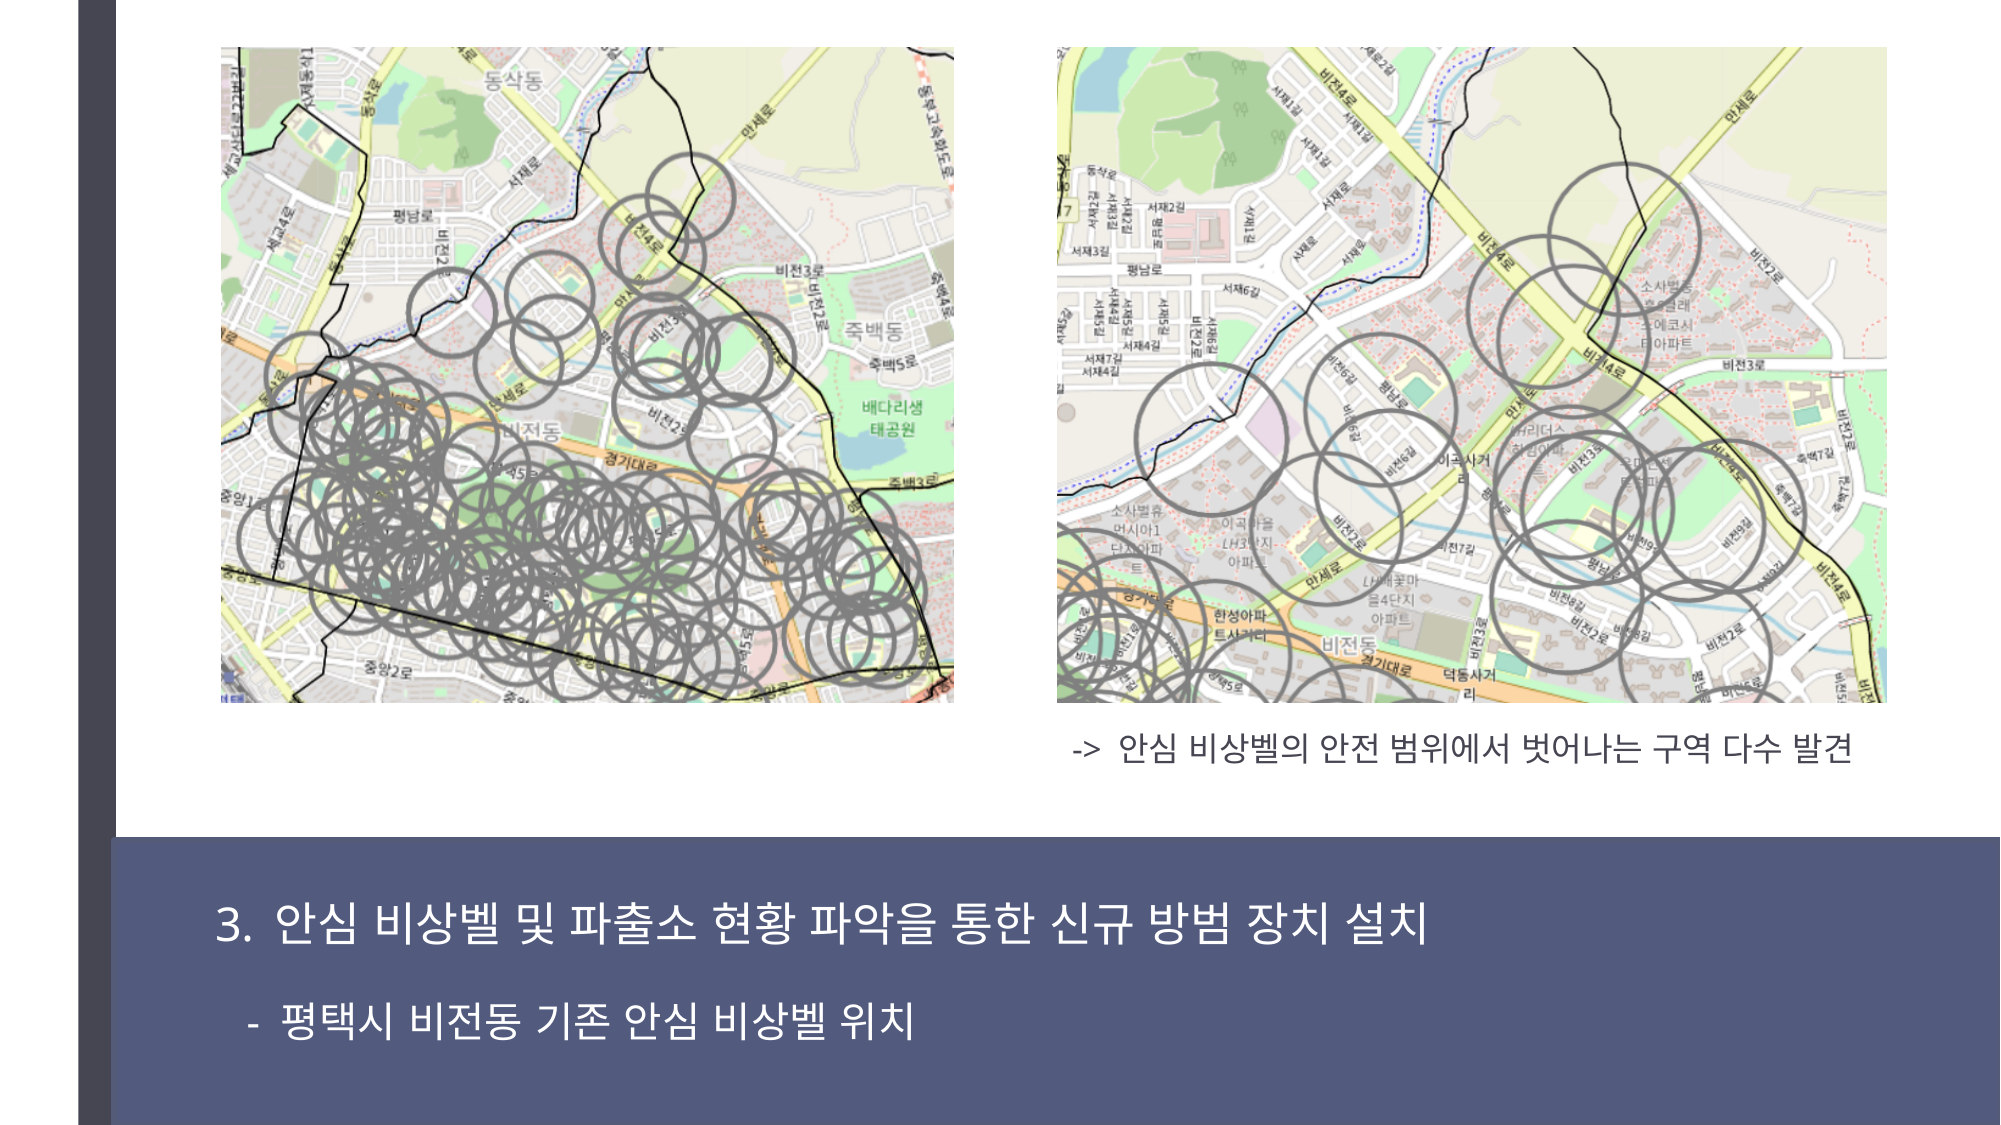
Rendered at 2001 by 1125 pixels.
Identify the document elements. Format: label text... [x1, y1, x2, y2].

picture [1057, 47, 1887, 703]
list -> 안심 비상벨의 안전 범위에서 벗어나는 구역 다수 발견 [1057, 724, 1887, 816]
text_box 3. 안심 비상벨 및 파출소 현황 파악을 통한 신규 방범 장치 설치 [199, 894, 1698, 991]
text_box [111, 837, 2000, 1125]
picture [221, 47, 954, 703]
text_box - 평택시 비전동 기존 안심 비상벨 위치 [231, 994, 1213, 1045]
text_box [134, 966, 612, 1074]
